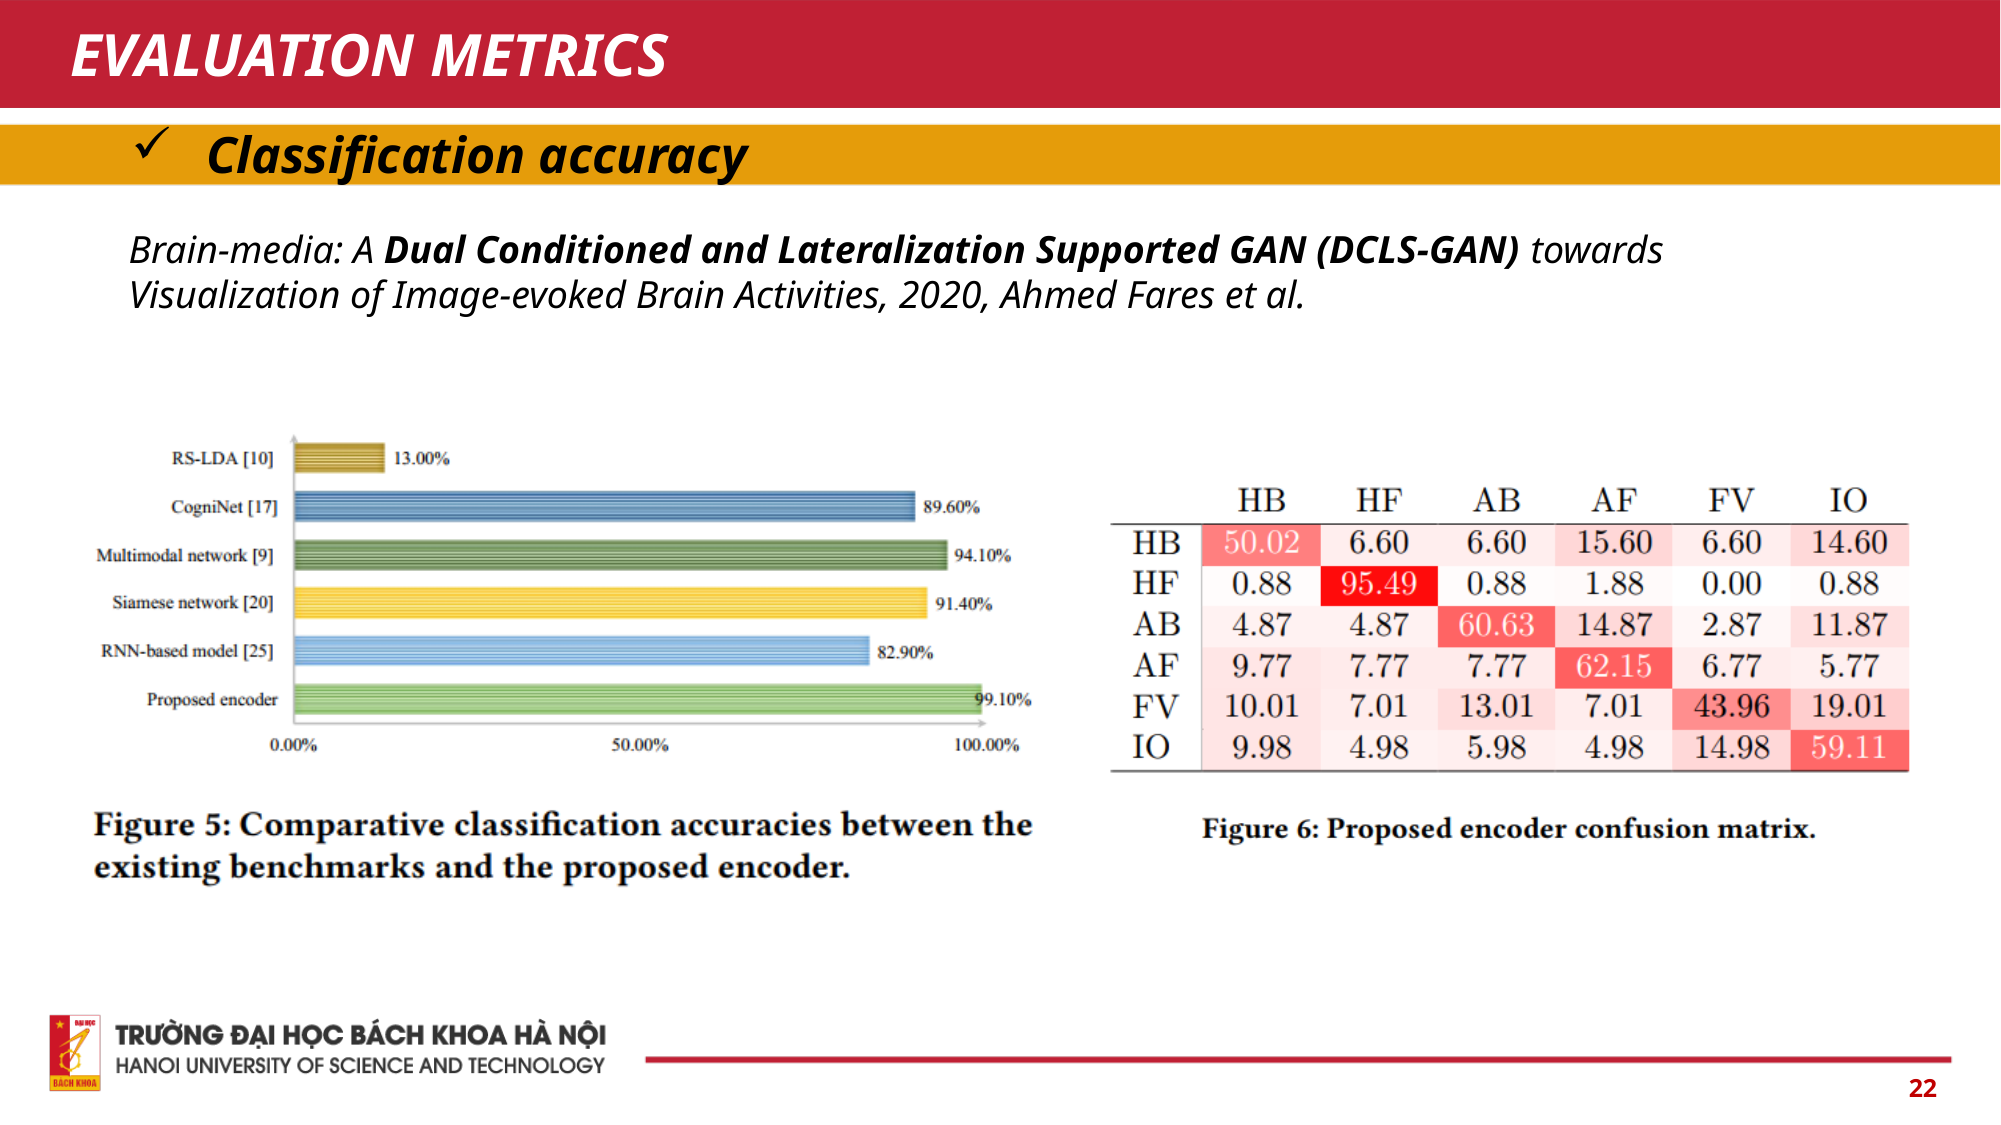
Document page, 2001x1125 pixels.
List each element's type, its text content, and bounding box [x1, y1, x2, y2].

title EVALUATION METRICS [55, 18, 1945, 90]
text_box Classification accuracy [41, 116, 1145, 192]
picture [0, 0, 2001, 1125]
text_box Brain-media: A Dual Conditioned and Lateralization Supported GAN (DCLS-GAN) towards Visualization of Image-evoked Brain Activities, 2020, Ahmed Fares et al. [113, 219, 1780, 324]
slide_number 22 [1502, 1065, 1953, 1125]
